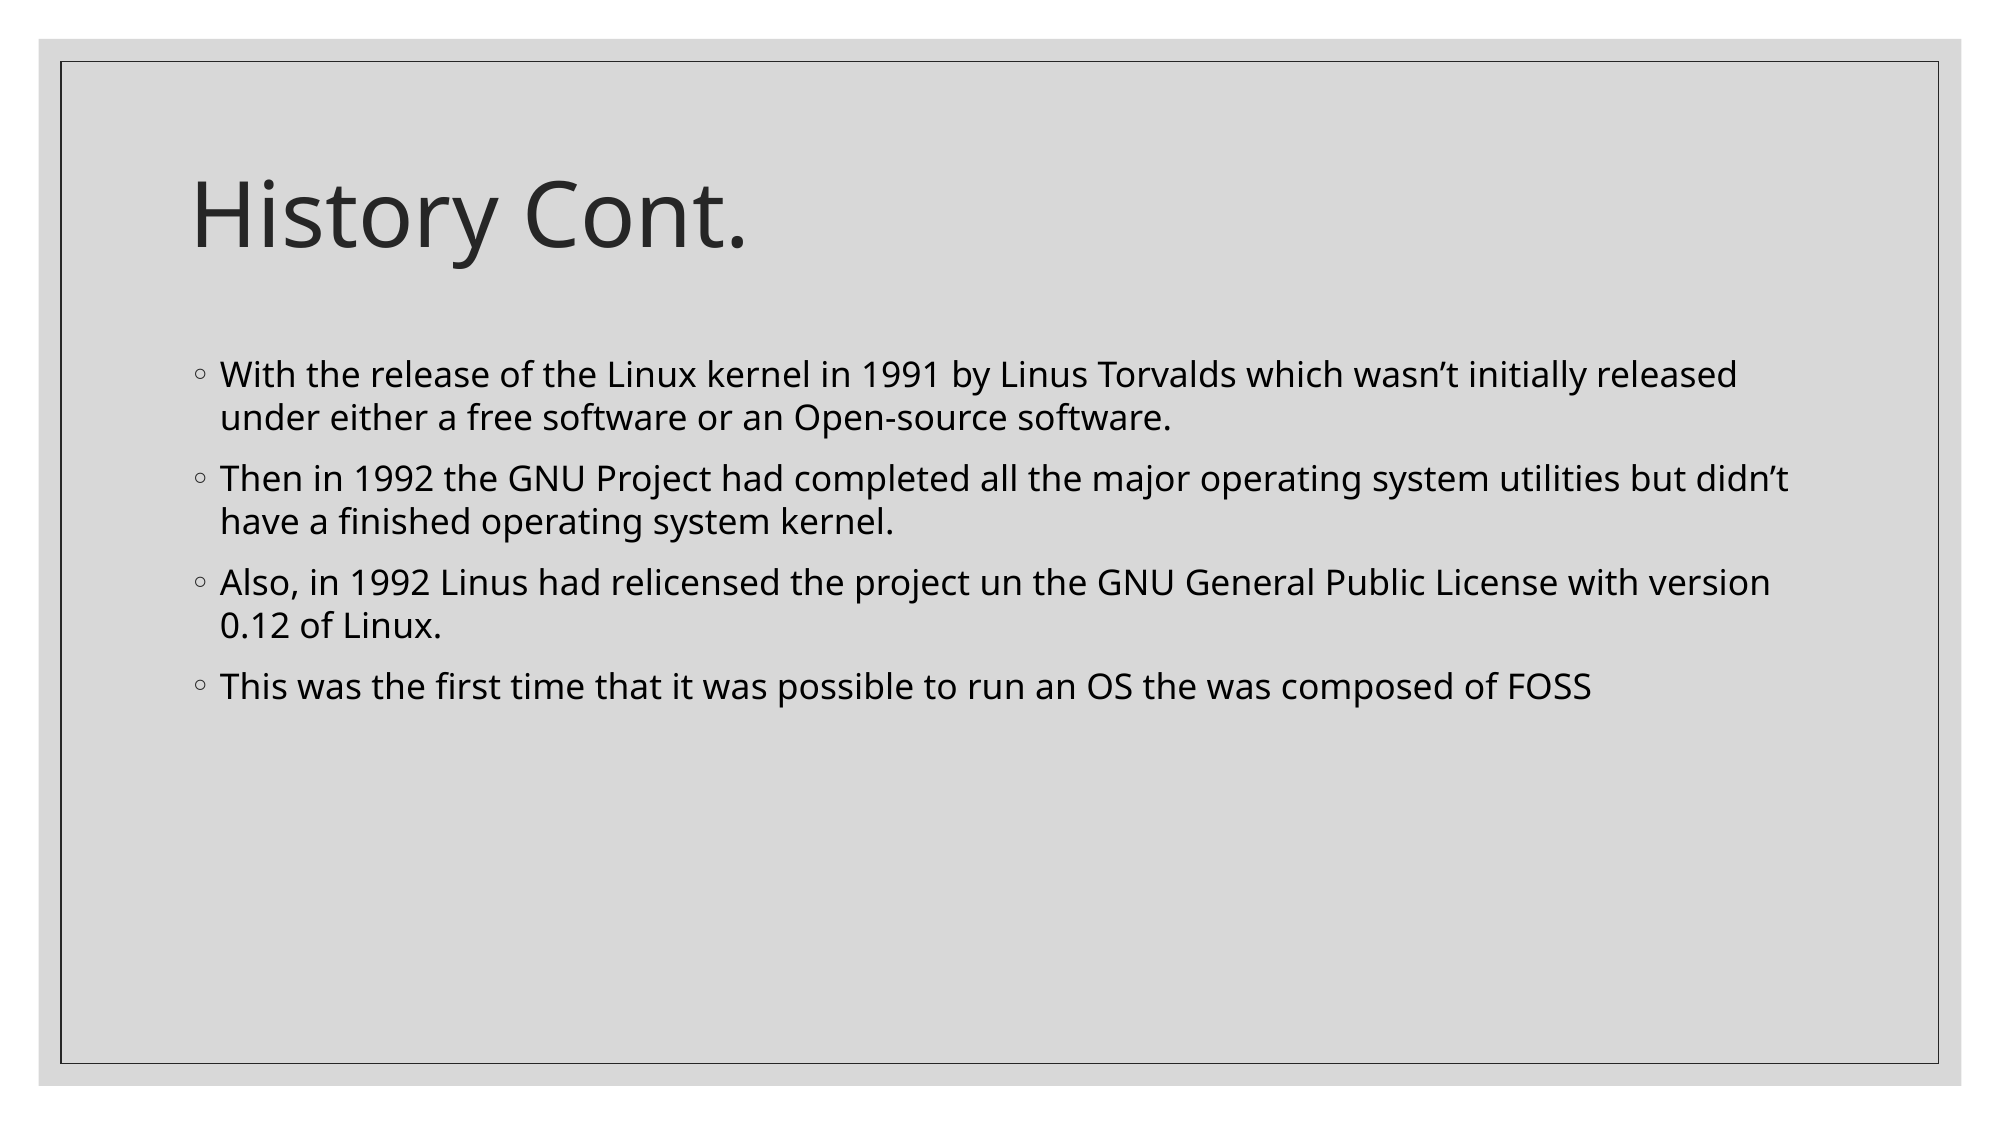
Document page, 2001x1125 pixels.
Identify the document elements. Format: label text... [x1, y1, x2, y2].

list With the release of the Linux kernel in 1991 by Linus Torvalds which wasn’t initially released under either a free software or an Open-source software. Then in 1992 the GNU Project had completed all the major operating system utilities but didn’t have a finished operating system kernel. Also, in 1992 Linus had relicensed the project un the GNU General Public License with version 0.12 of Linux. This was the first time that it was possible to run an OS the was composed of FOSS [174, 345, 1825, 977]
title History Cont. [174, 105, 1825, 331]
